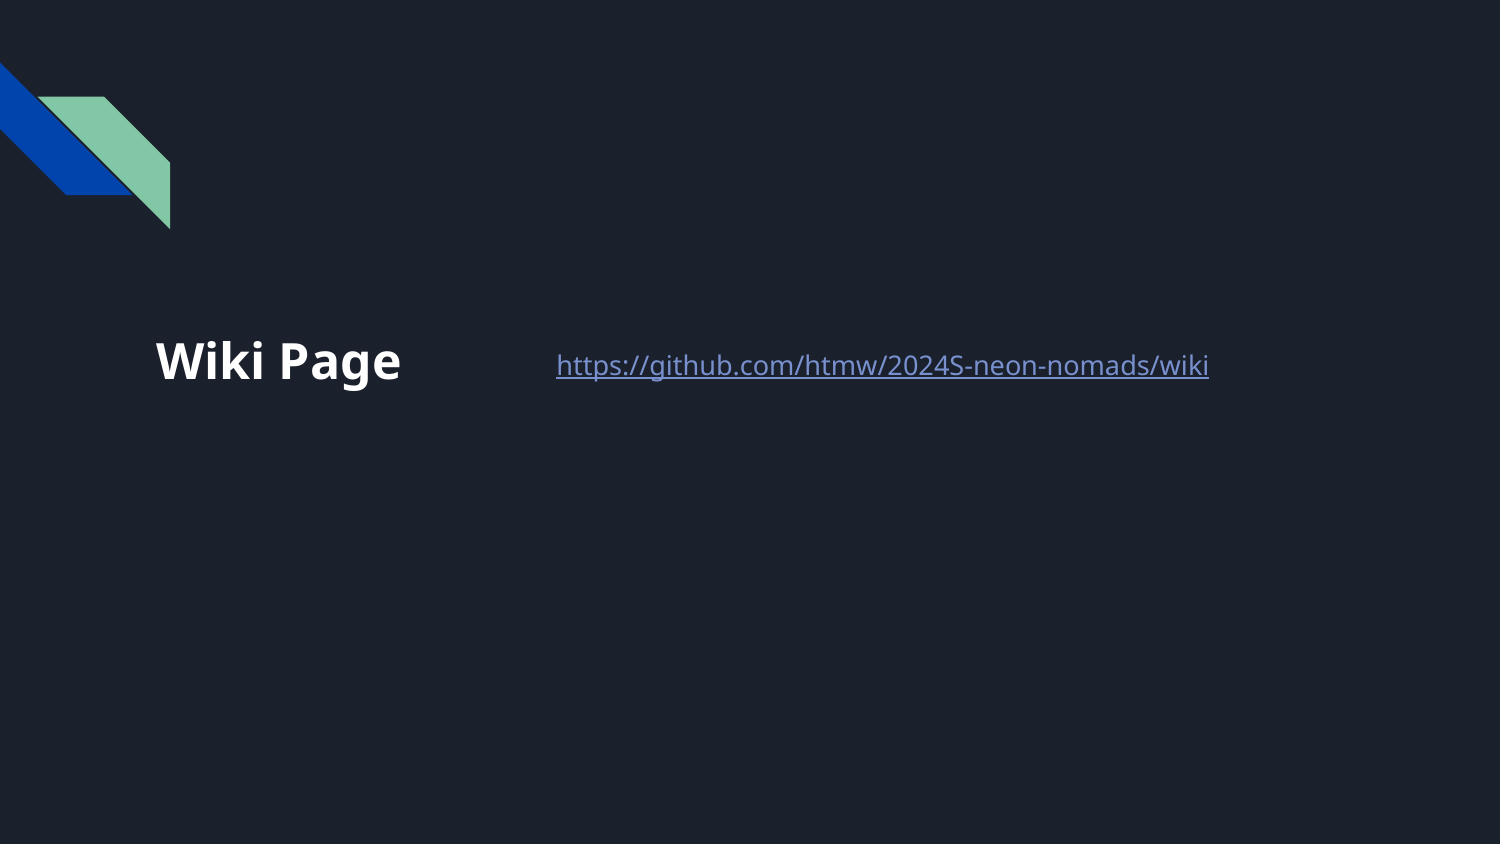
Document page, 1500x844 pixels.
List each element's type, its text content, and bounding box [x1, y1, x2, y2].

list https://github.com/htmw/2024S-neon-nomads/wiki [466, 327, 1326, 833]
title Wiki Page [141, 273, 590, 445]
